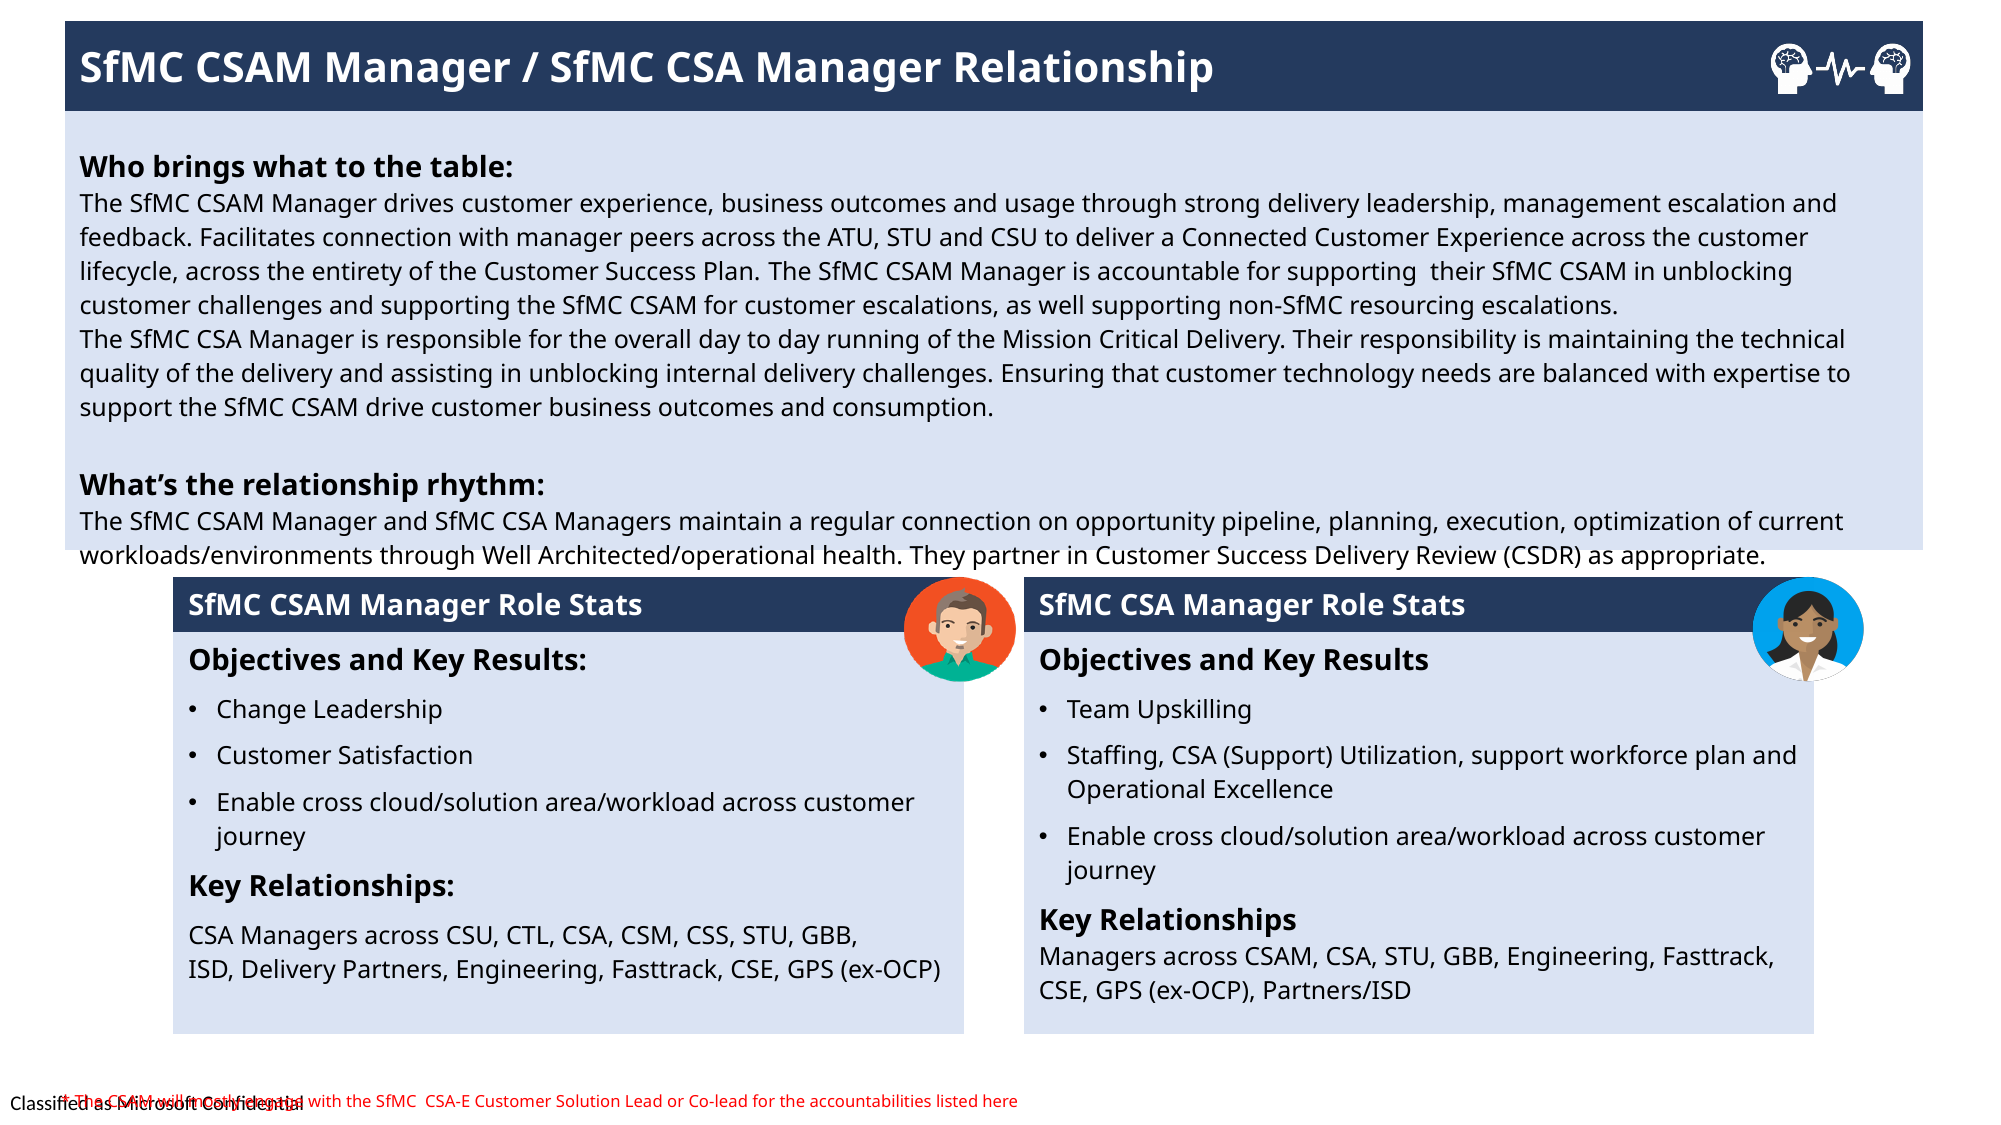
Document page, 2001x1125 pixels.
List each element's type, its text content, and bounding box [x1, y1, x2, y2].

table_cell Who brings what to the table: The SfMC CSAM Manager drives customer experience, business outcomes and usage through strong delivery leadership, management escalation and feedback. Facilitates connection with manager peers across the ATU, STU and CSU to deliver a Connected Customer Experience across the customer lifecycle, across the entirety of the Customer Success Plan. The SfMC CSAM Manager is accountable for supporting their SfMC CSAM in unblocking customer challenges and supporting the SfMC CSAM for customer escalations, as well supporting non-SfMC resourcing escalations. The SfMC CSA Manager is responsible for the overall day to day running of the Mission Critical Delivery. Their responsibility is maintaining the technical quality of the delivery and assisting in unblocking internal delivery challenges. Ensuring that customer technology needs are balanced with expertise to support the SfMC CSAM drive customer business outcomes and consumption. What’s the relationship rhythm: The SfMC CSAM Manager and SfMC CSA Managers maintain a regular connection on opportunity pipeline, planning, execution, optimization of current workloads/environments through Well Architected/operational health. They partner in Customer Success Delivery Review (CSDR) as appropriate. [65, 227, 1923, 550]
picture [896, 570, 1023, 688]
table_header SfMC CSAM Manager / SfMC CSA Manager Relationship [65, 21, 1923, 58]
table_header SfMC CSA Manager Role Stats [1024, 577, 1745, 632]
picture [1745, 570, 1872, 688]
table_cell Objectives and Key Results Team Upskilling Staffing, CSA (Support) Utilization, support workforce plan and Operational Excellence Enable cross cloud/solution area/workload across customer journey Key Relationships Managers across CSAM, CSA, STU, GBB, Engineering, Fasttrack, CSE, GPS (ex-OCP), Partners/ISD [1024, 632, 1814, 1034]
table_header SfMC CSAM Manager Role Stats [173, 577, 896, 632]
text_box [1762, 38, 1920, 100]
text_box * The CSAM will mostly engage with the SfMC CSA-E Customer Solution Lead or Co-lead for the accountabilities listed here [46, 1083, 1095, 1119]
table_cell Objectives and Key Results: Change Leadership Customer Satisfaction Enable cross cloud/solution area/workload across customer journey Key Relationships: CSA Managers across CSU, CTL, CSA, CSM, CSS, STU, GBB, ISD, Delivery Partners, Engineering, Fasttrack, CSE, GPS (ex-OCP) [173, 632, 964, 1034]
text_box [46, 58, 1942, 227]
table_cell [964, 632, 1024, 1034]
